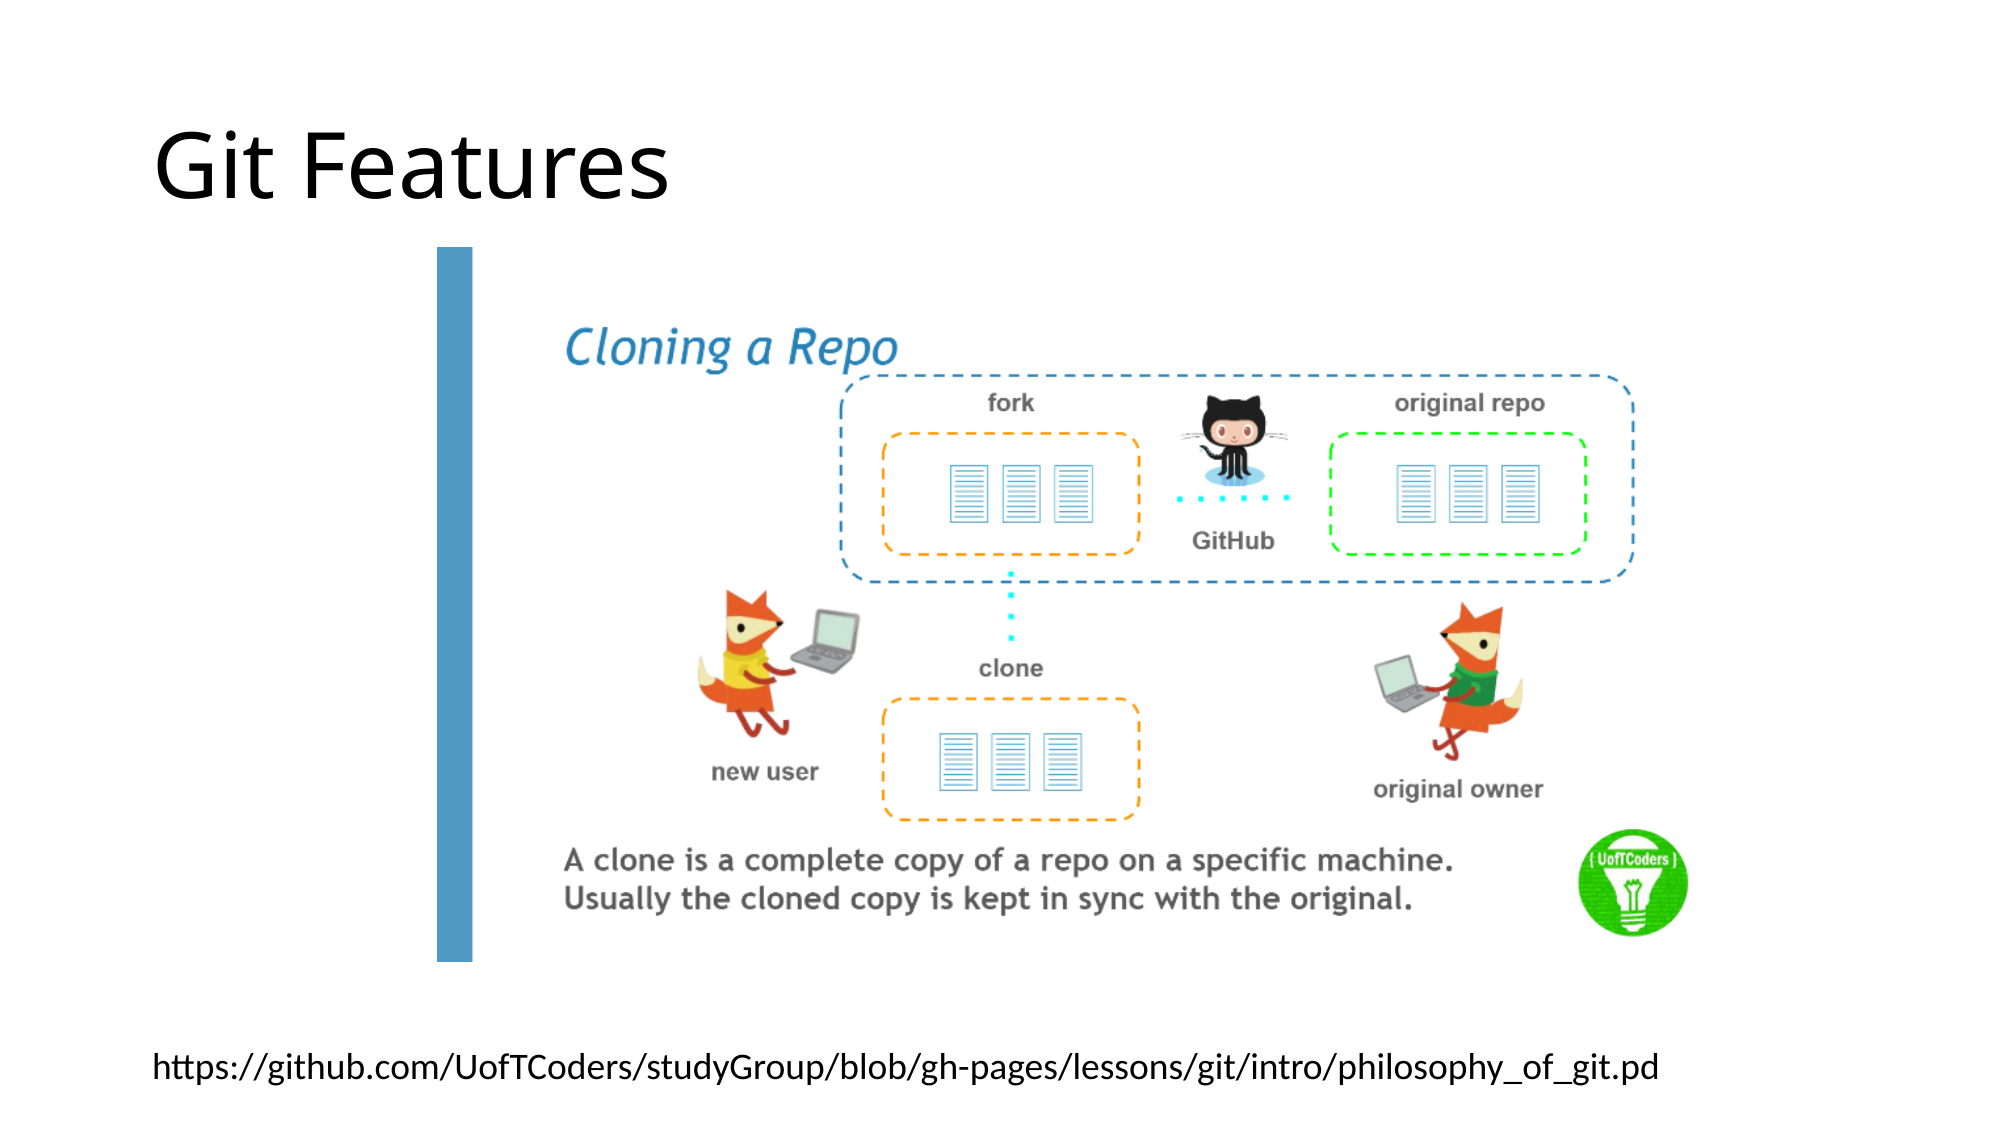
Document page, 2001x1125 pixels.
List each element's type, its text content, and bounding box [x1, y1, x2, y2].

title Git Features [137, 59, 1863, 278]
picture [437, 247, 1713, 962]
text_box https://github.com/UofTCoders/studyGroup/blob/gh-pages/lessons/git/intro/philosophy_of_git.pd [137, 1034, 1705, 1095]
